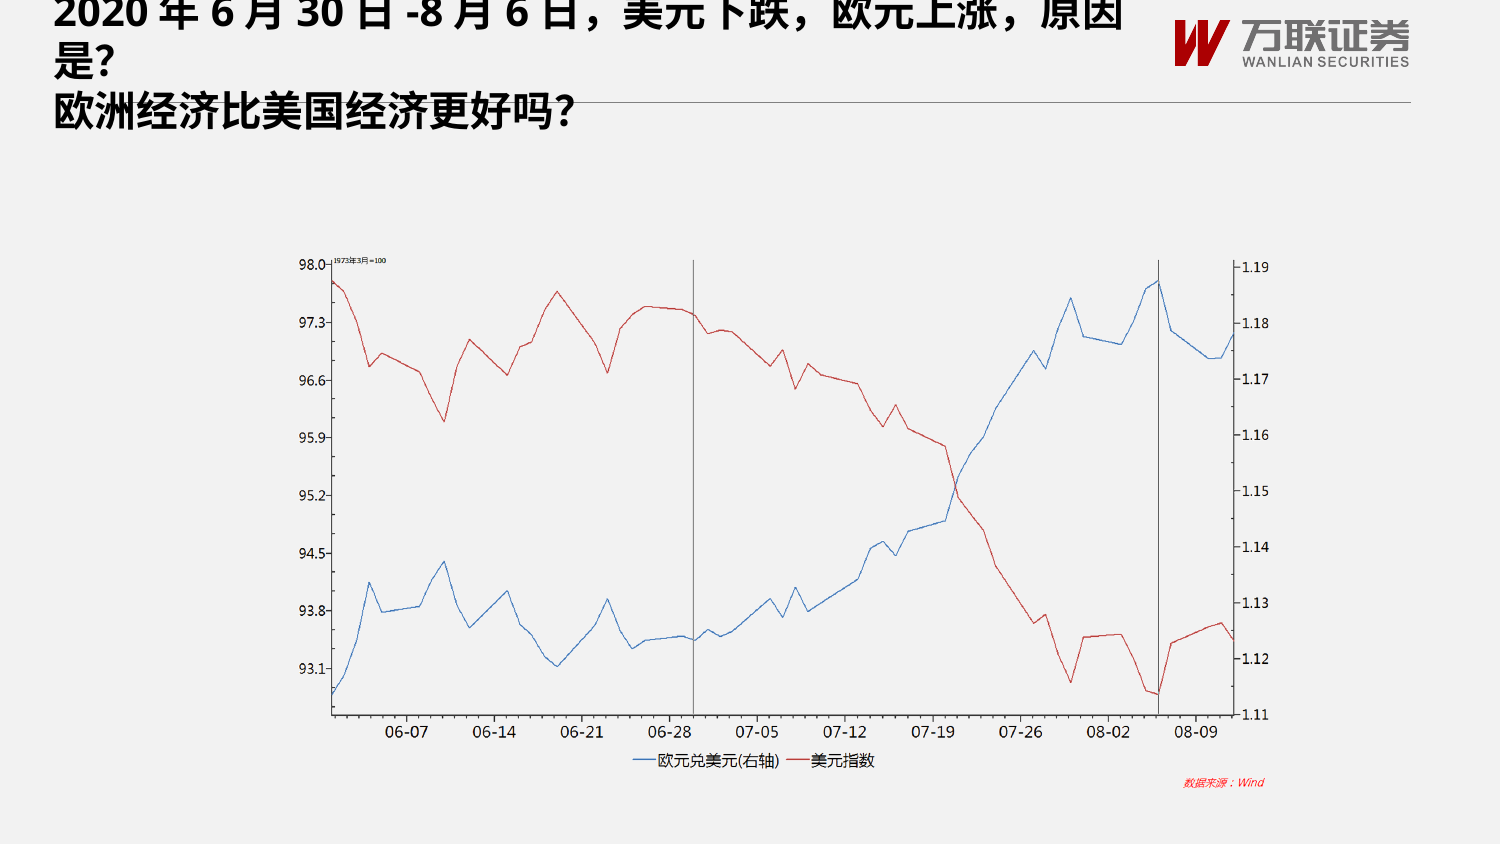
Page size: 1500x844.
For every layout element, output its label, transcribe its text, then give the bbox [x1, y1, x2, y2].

picture [1175, 20, 1409, 67]
picture [277, 229, 1288, 790]
text_box [135, 25, 1159, 89]
text_box 2020年6月30日-8月6日，美元下跌，欧元上涨，原因是？ 欧洲经济比美国经济更好吗？ [53, 53, 1135, 117]
